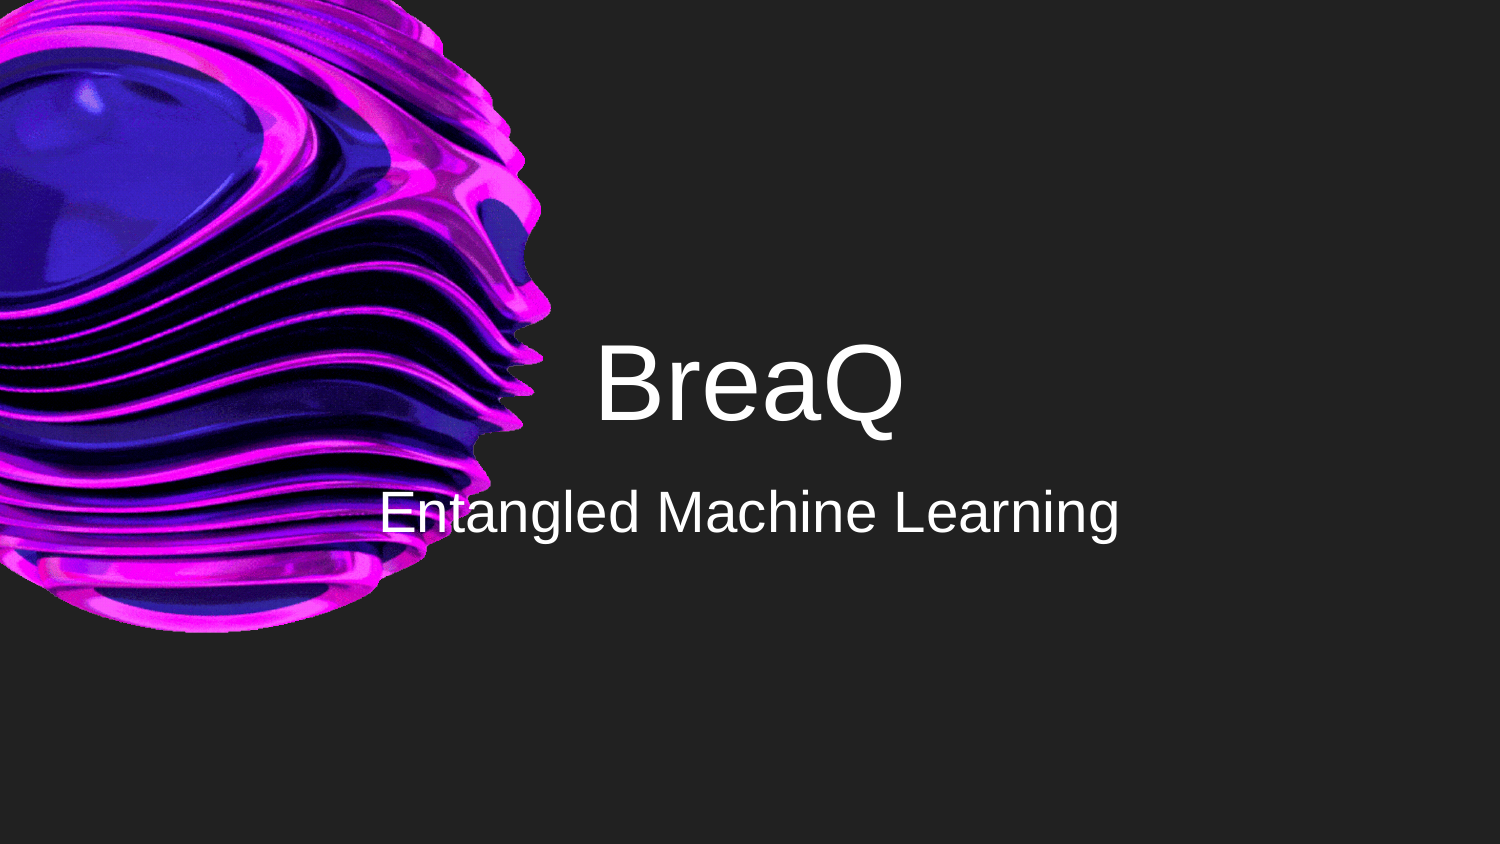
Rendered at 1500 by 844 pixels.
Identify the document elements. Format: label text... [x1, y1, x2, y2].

title BreaQ [556, 122, 1449, 459]
picture [0, 0, 552, 633]
subtitle Entangled Machine Learning [556, 464, 1449, 595]
